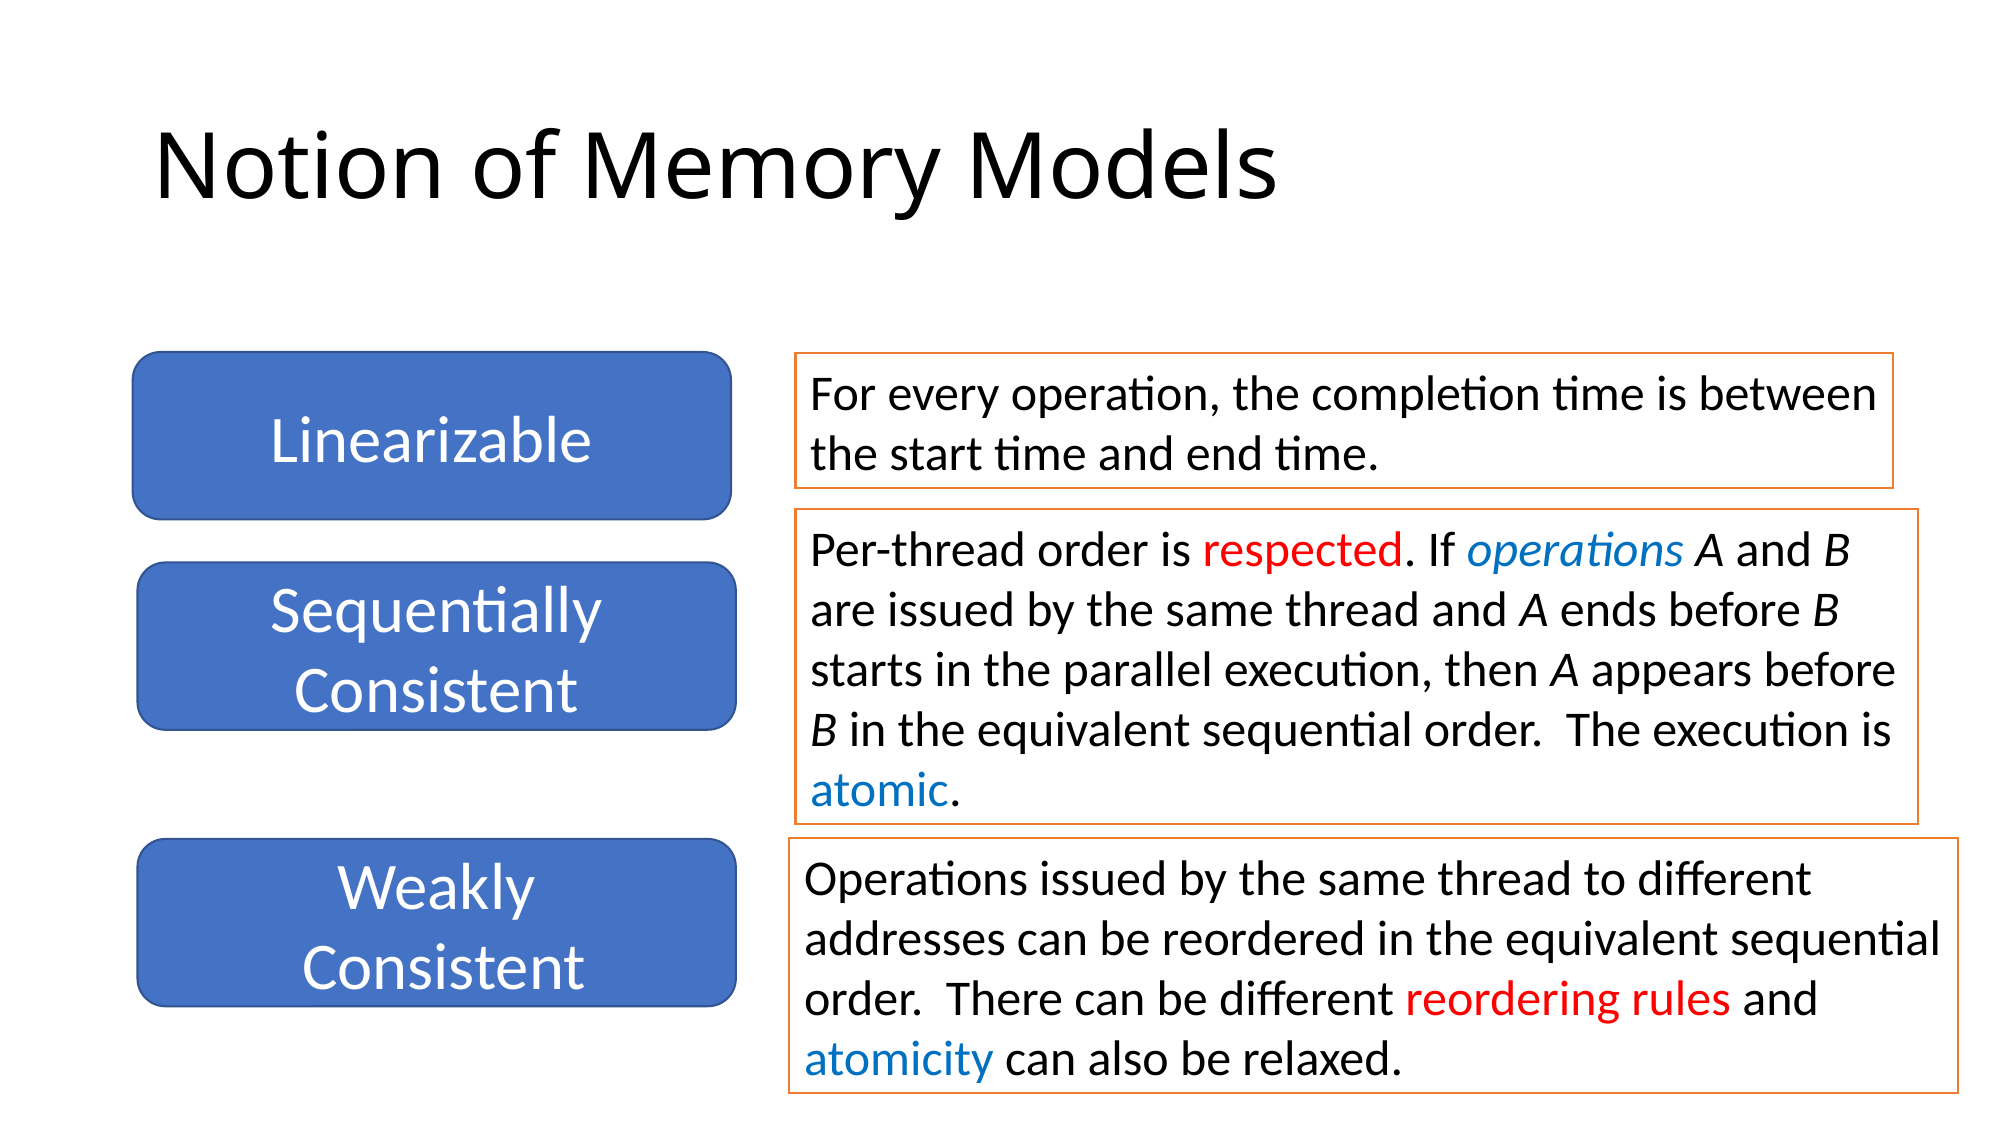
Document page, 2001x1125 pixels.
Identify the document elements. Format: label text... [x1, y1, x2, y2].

text_box For every operation, the completion time is between the start time and end time. [794, 352, 1894, 489]
title Notion of Memory Models [137, 59, 1863, 278]
text_box Per-thread order is respected. If operations A and B are issued by the same thread and A ends before B starts in the parallel execution, then A appears before B in the equivalent sequential order. The execution is atomic. [794, 508, 1919, 825]
text_box Linearizable [131, 350, 733, 521]
text_box Weakly Consistent [136, 837, 737, 1008]
text_box Operations issued by the same thread to different addresses can be reordered in the equivalent sequential order. There can be different reordering rules and atomicity can also be relaxed. [788, 837, 1959, 1094]
text_box Sequentially Consistent [136, 561, 737, 731]
footer (c) Smruti R. Sarangi, 2023 [662, 1042, 1338, 1103]
slide_number 30 [1412, 1094, 1863, 1103]
